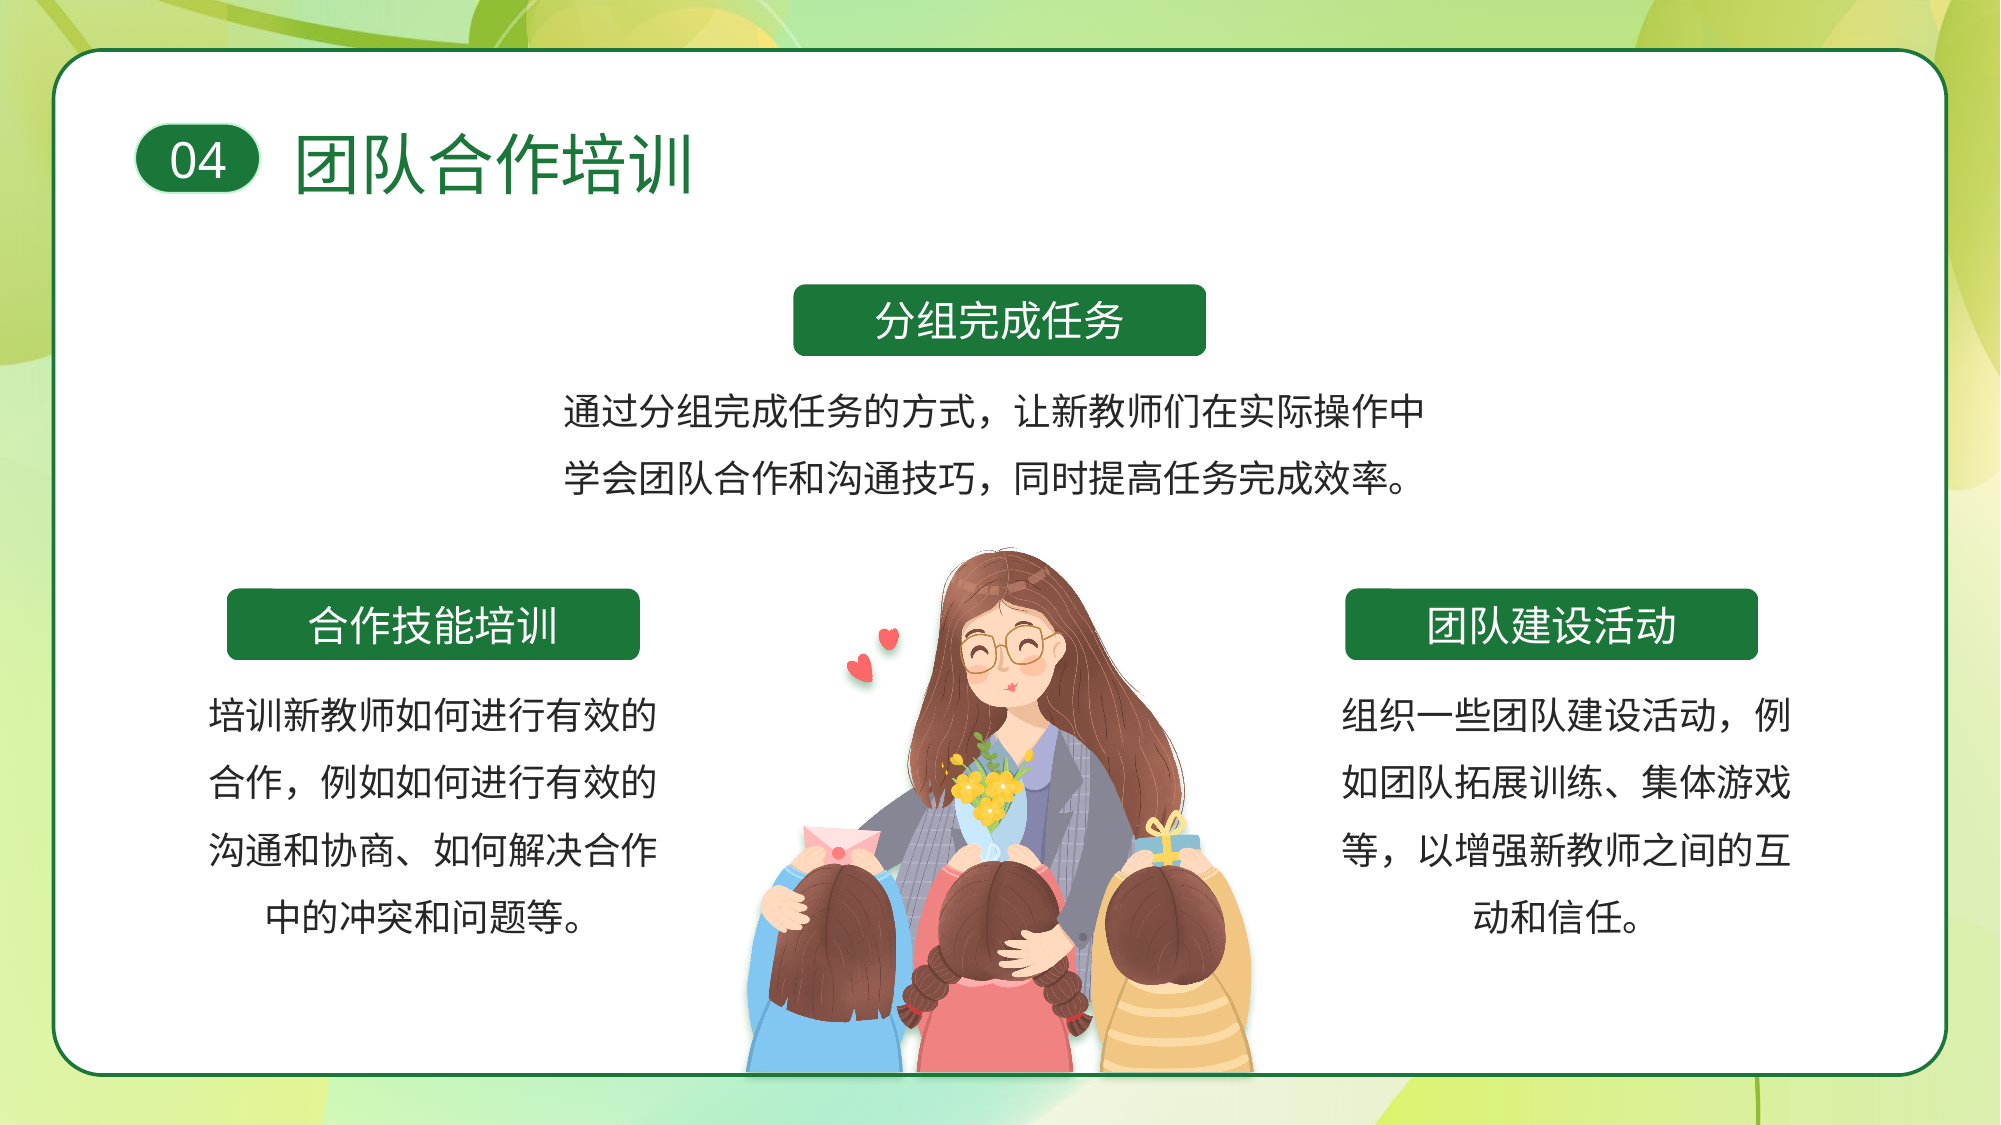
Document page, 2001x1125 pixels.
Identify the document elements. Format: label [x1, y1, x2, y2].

text_box [134, 115, 938, 212]
picture [0, 0, 2000, 1125]
text_box [189, 588, 677, 943]
text_box [1323, 588, 1811, 943]
text_box [549, 284, 1451, 503]
